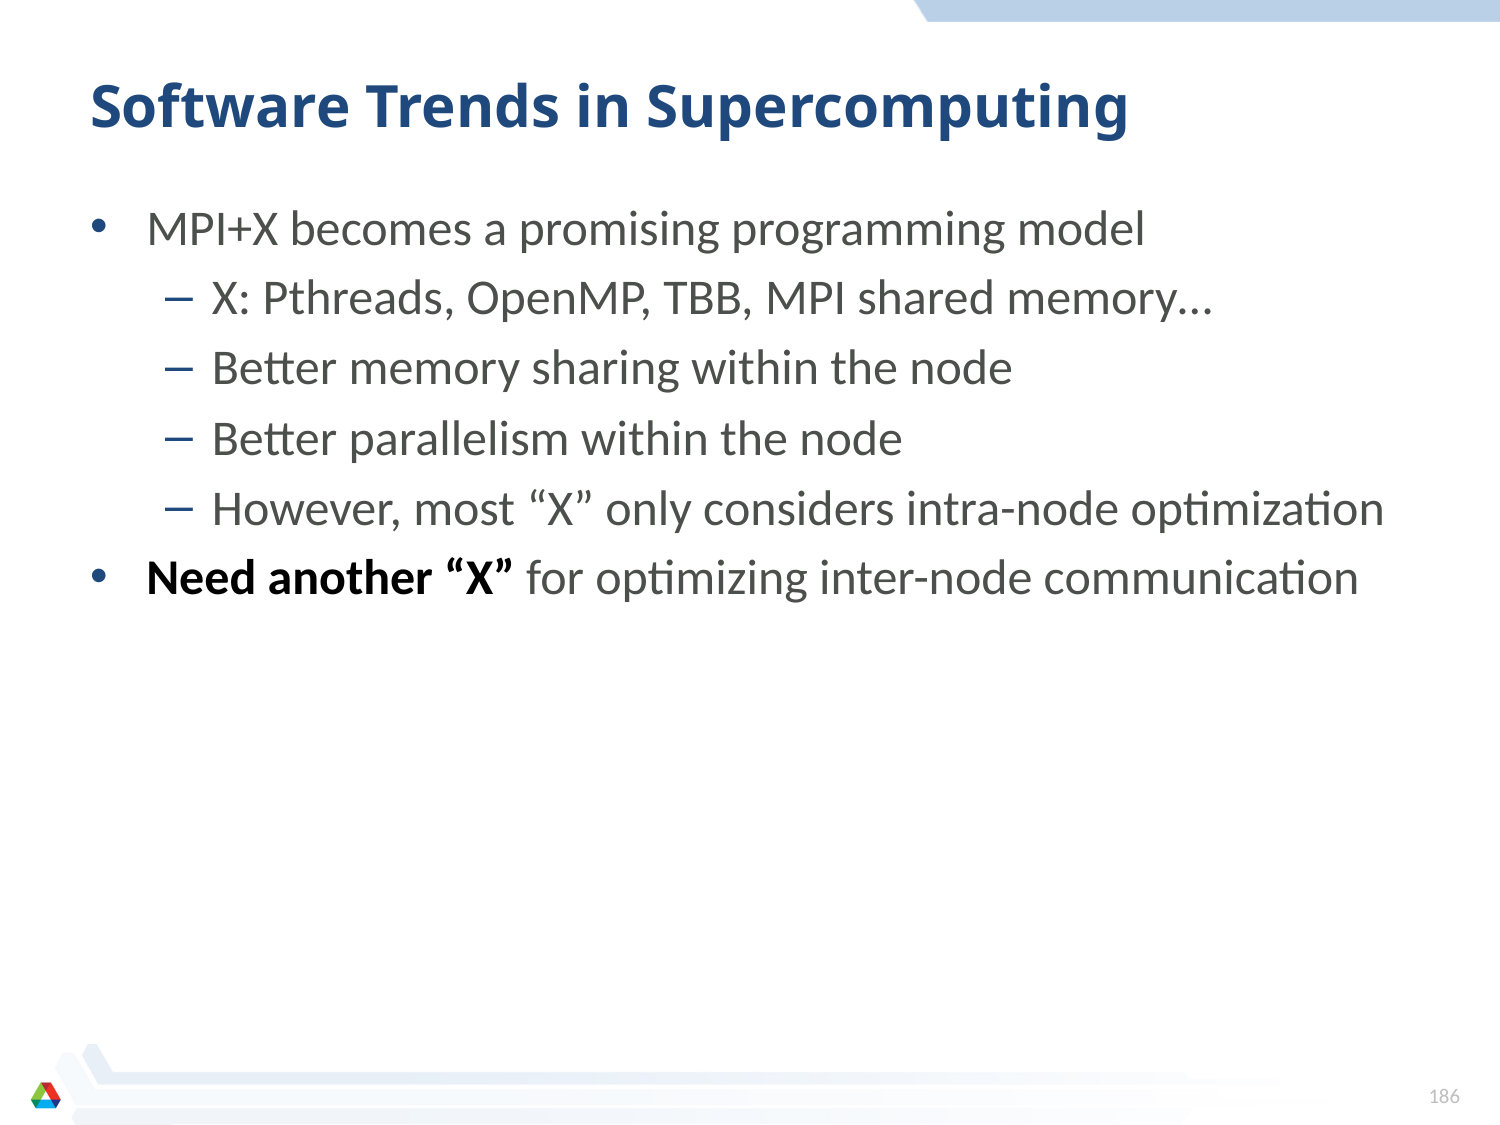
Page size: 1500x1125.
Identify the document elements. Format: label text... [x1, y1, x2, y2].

picture [0, 0, 1500, 22]
list MPI+X becomes a promising programming model X: Pthreads, OpenMP, TBB, MPI shared memory… Better memory sharing within the node Better parallelism within the node However, most “X” only considers intra-node optimization Need another “X” for optimizing inter-node communication [75, 187, 1425, 1005]
slide_number 186 [1125, 1065, 1475, 1125]
title Software Trends in Supercomputing [75, 45, 1425, 163]
picture [0, 1039, 1500, 1125]
